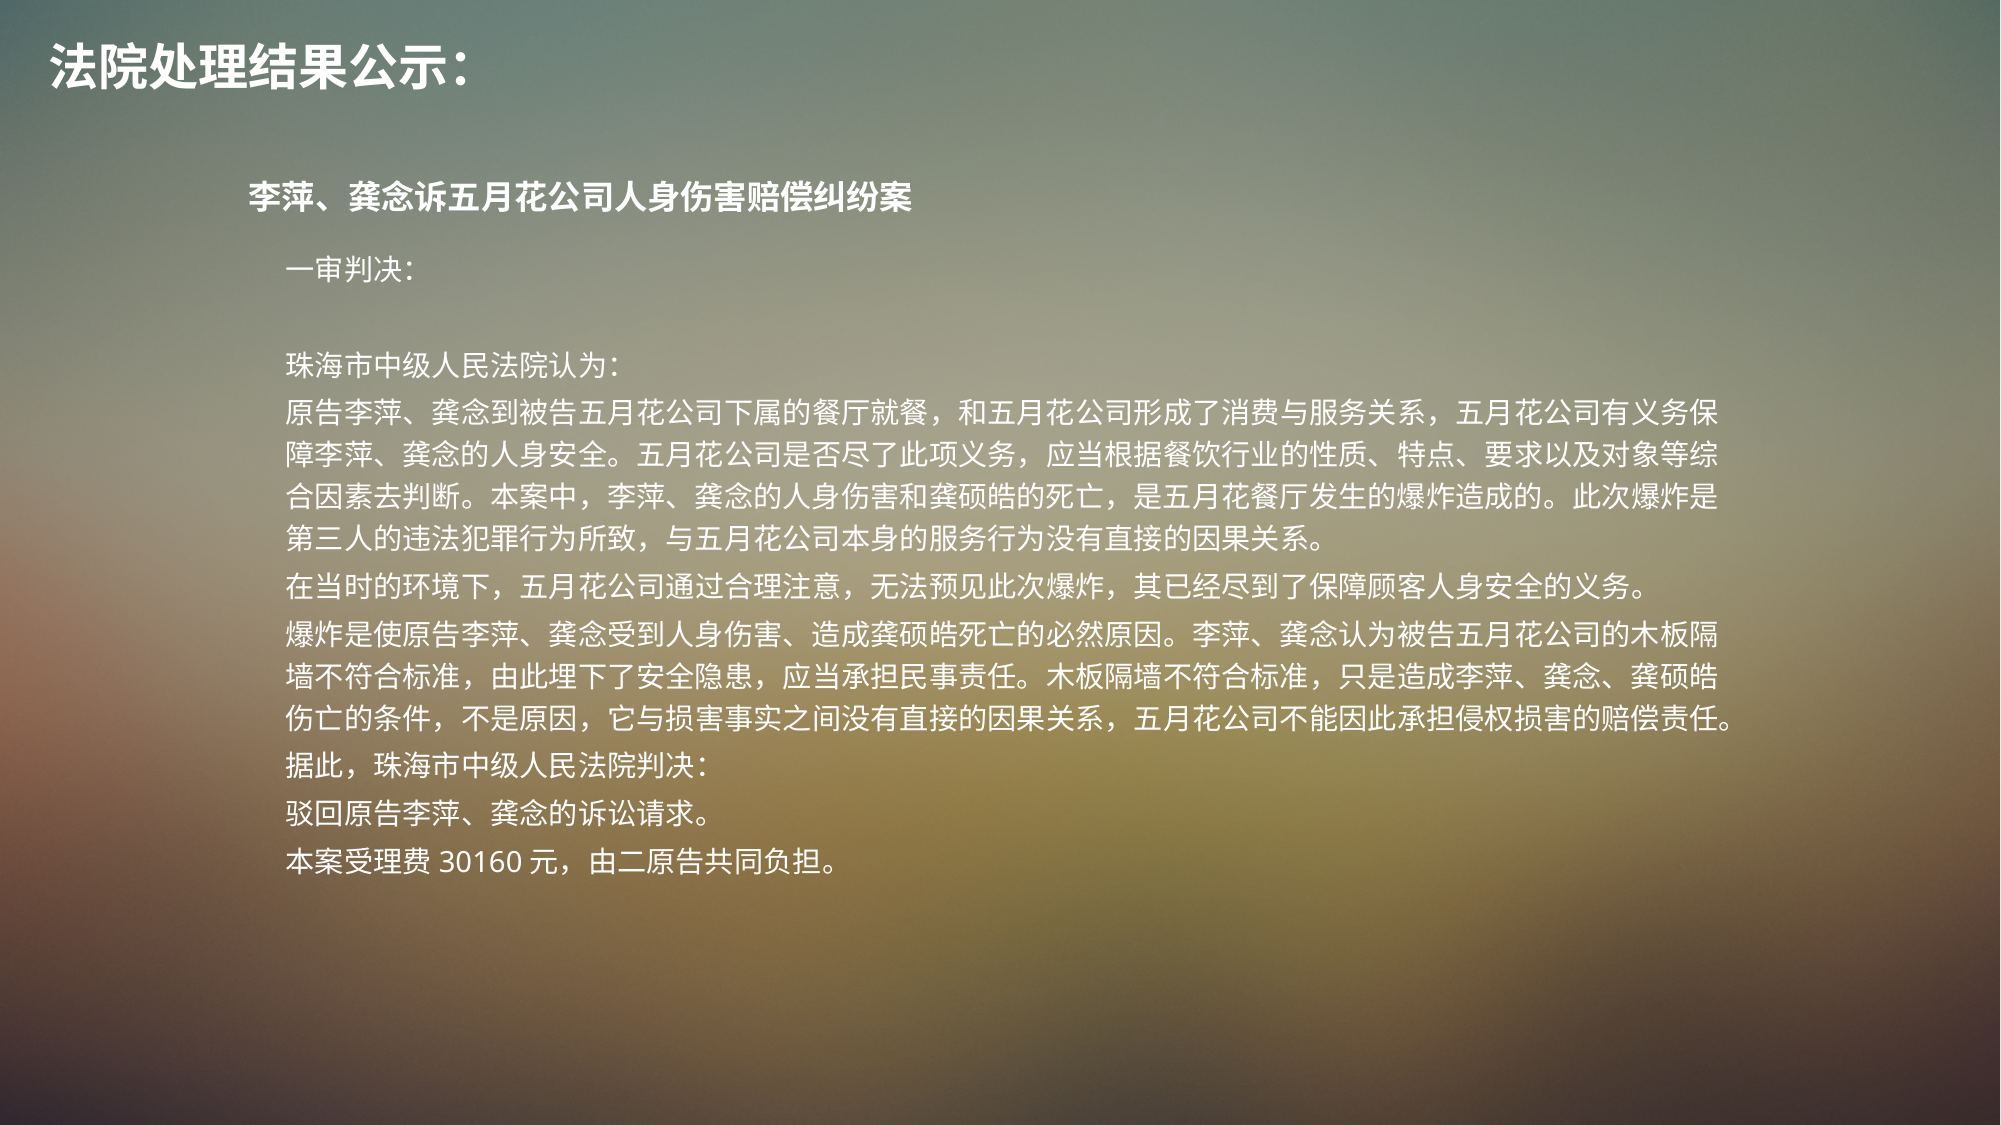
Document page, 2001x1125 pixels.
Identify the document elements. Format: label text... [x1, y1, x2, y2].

text_box 法院处理结果公示： [34, 27, 471, 103]
picture [0, 0, 2001, 1125]
text_box 一审判决： 珠海市中级人民法院认为： 原告李萍、龚念到被告五月花公司下属的餐厅就餐，和五月花公司形成了消费与服务关系，五月花公司有义务保障李萍、龚念的人身安全。五月花公司是否尽了此项义务，应当根据餐饮行业的性质、特点、要求以及对象等综合因素去判断。本案中，李萍、龚念的人身伤害和龚硕皓的死亡，是五月花餐厅发生的爆炸造成的。此次爆炸是第三人的违法犯罪行为所致，与五月花公司本身的服务行为没有直接的因果关系。 在当时的环境下，五月花公司通过合理注意，无法预见此次爆炸，其已经尽到了保障顾客人身安全的义务。 爆炸是使原告李萍、龚念受到人身伤害、造成龚硕皓死亡的必然原因。李萍、龚念认为被告五月花公司的木板隔墙不符合标准，由此埋下了安全隐患，应当承担民事责任。木板隔墙不符合标准，只是造成李萍、龚念、龚硕皓伤亡的条件，不是原因，它与损害事实之间没有直接的因果关系，五月花公司不能因此承担侵权损害的赔偿责任。 据此，珠海市中级人民法院判决： 驳回原告李萍、龚念的诉讼请求。 本案受理费30160元，由二原告共同负担。 [285, 244, 1734, 879]
text_box 李萍、龚念诉五月花公司人身伤害赔偿纠纷案 [169, 175, 994, 216]
